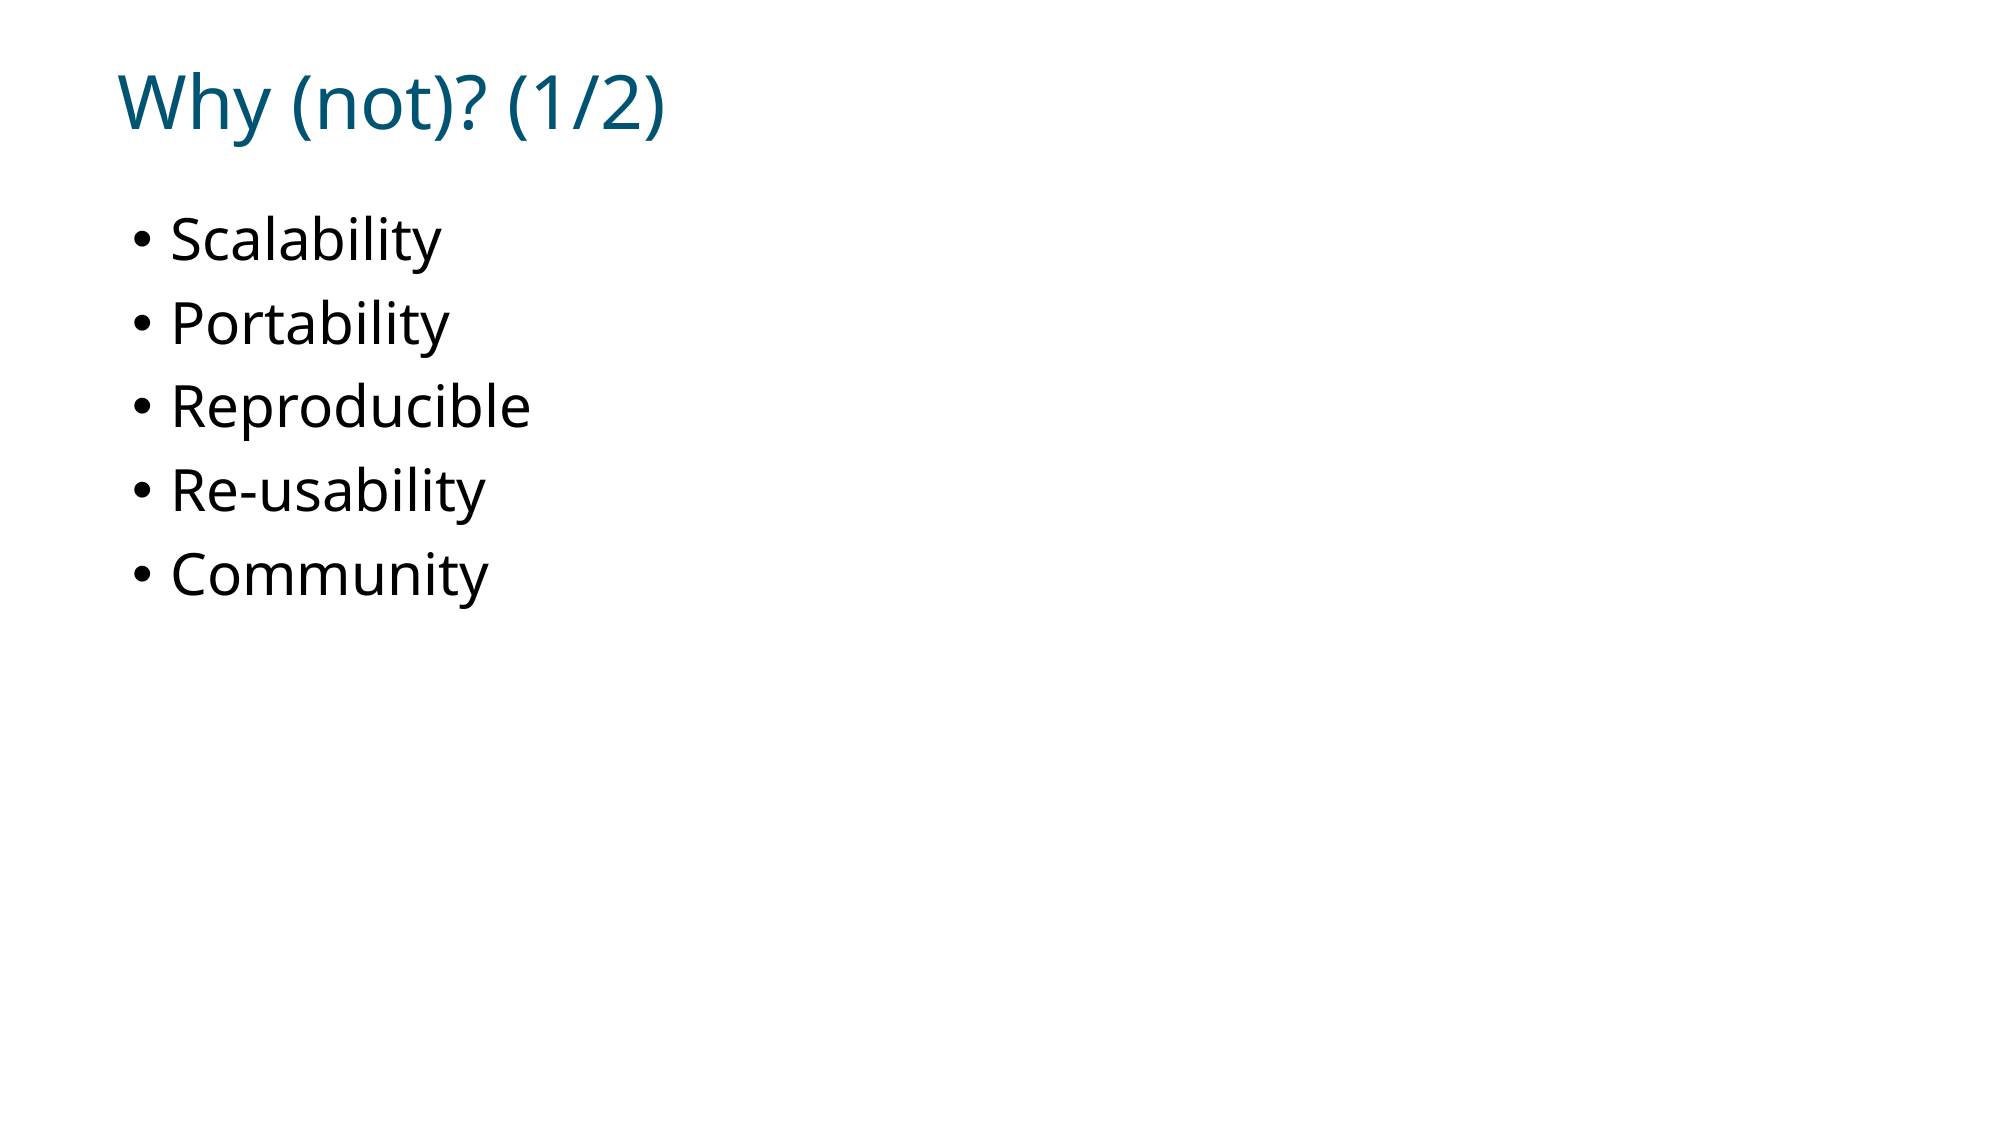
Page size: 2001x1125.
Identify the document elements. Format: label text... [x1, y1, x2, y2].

text_box Scalability Portability Reproducible Re-usability Community [117, 202, 1843, 983]
title Why (not)? (1/2) [117, 54, 1902, 149]
